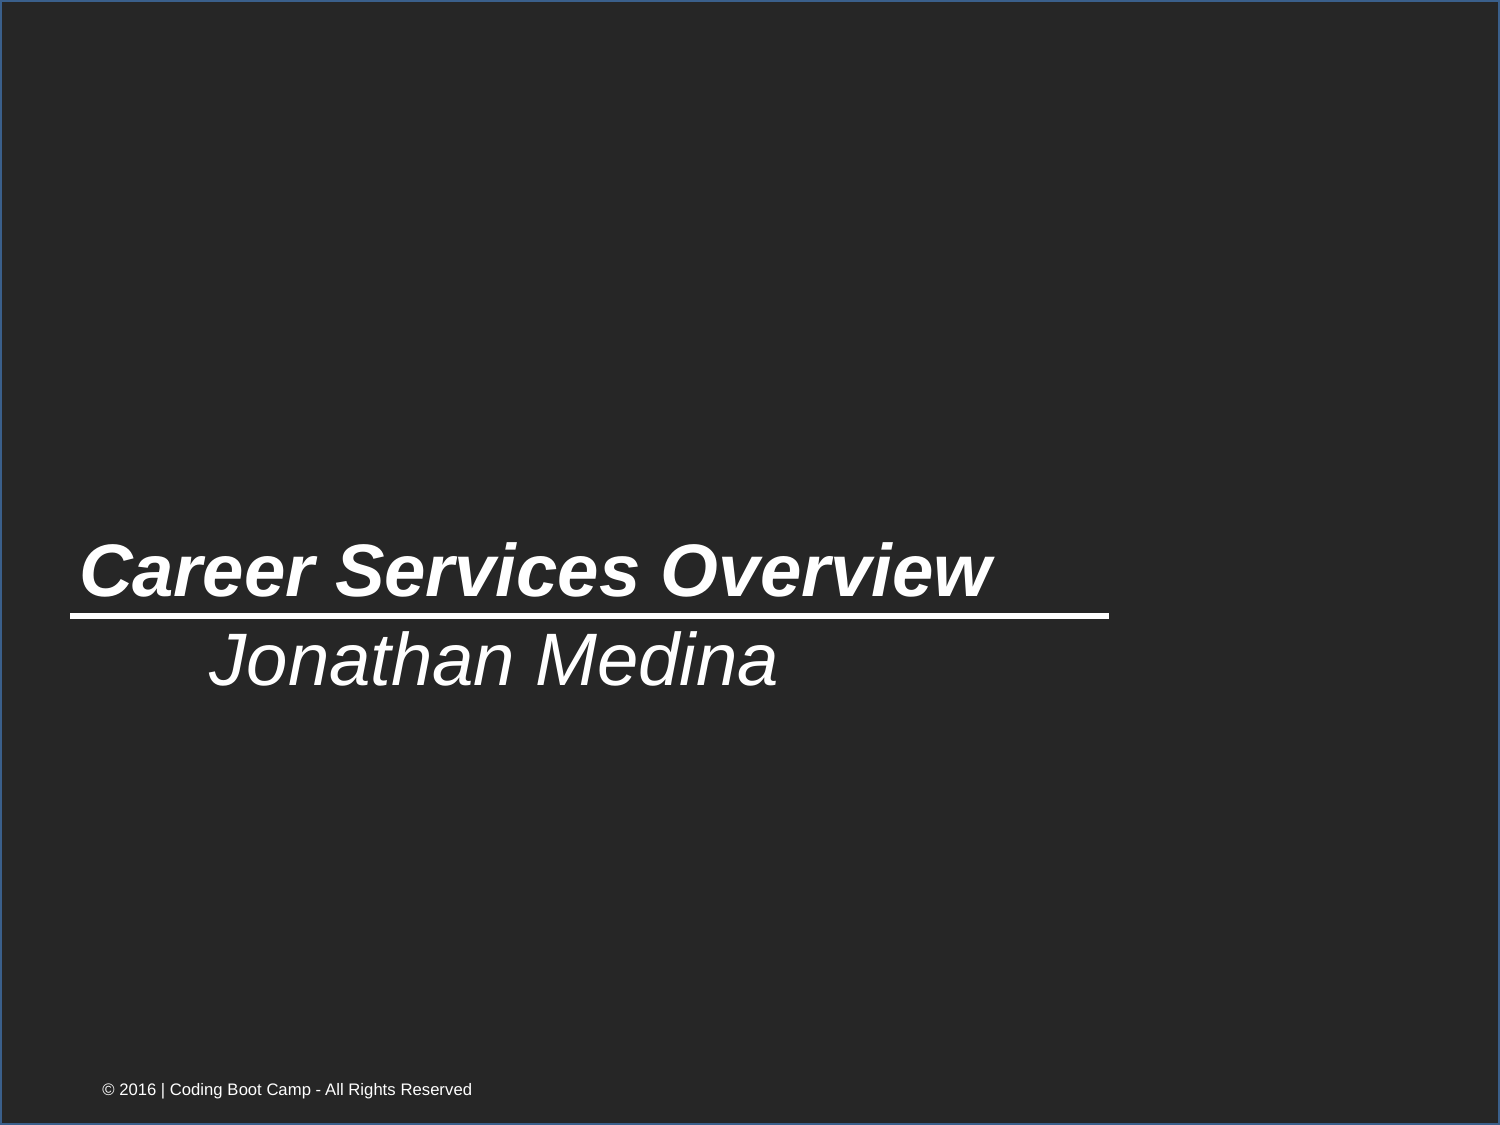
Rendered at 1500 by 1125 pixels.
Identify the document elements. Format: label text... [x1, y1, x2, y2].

title Career Services Overview Jonathan Medina [64, 484, 1415, 738]
